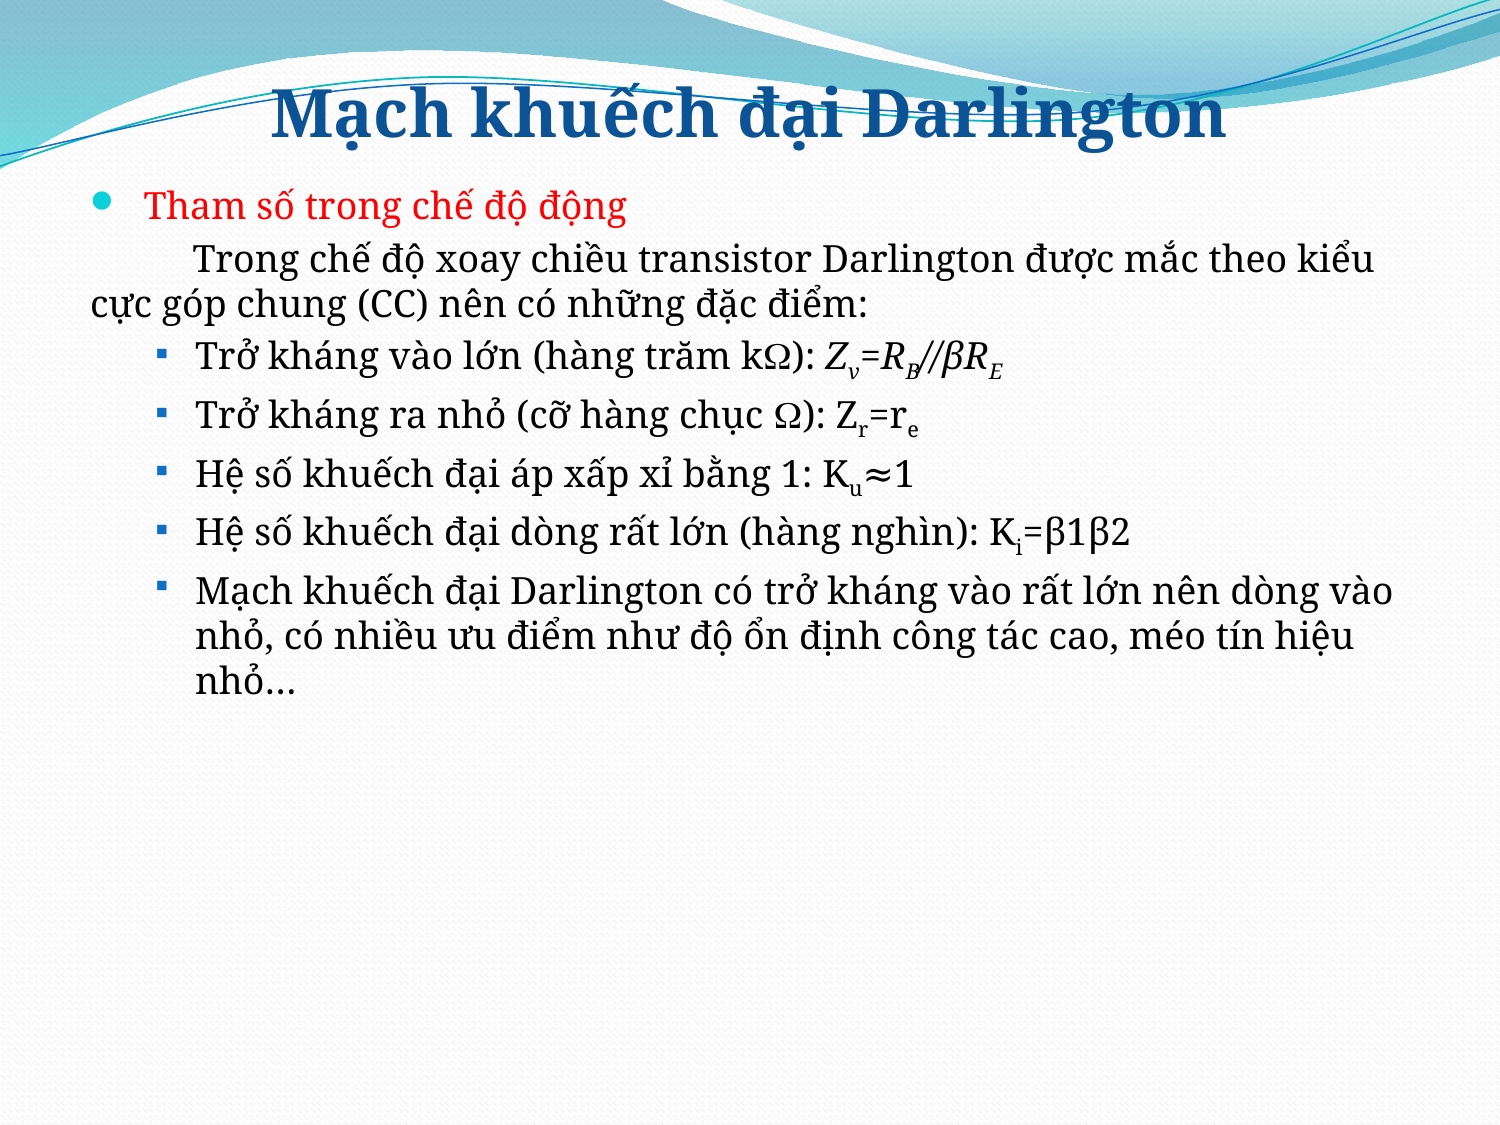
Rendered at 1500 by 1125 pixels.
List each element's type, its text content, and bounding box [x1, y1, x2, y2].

list Tham số trong chế độ động Trong chế độ xoay chiều transistor Darlington được mắc theo kiểu cực góp chung (CC) nên có những đặc điểm: Trở kháng vào lớn (hàng trăm k): Zv=RB//βRE Trở kháng ra nhỏ (cỡ hàng chục ): Zr=re Hệ số khuếch đại áp xấp xỉ bằng 1: Ku≈1 Hệ số khuếch đại dòng rất lớn (hàng nghìn): Ki=β1β2 Mạch khuếch đại Darlington có trở kháng vào rất lớn nên dòng vào nhỏ, có nhiều ưu điểm như độ ổn định công tác cao, méo tín hiệu nhỏ… [74, 174, 1426, 1043]
text_box Mạch khuếch đại Darlington [74, 62, 1425, 151]
